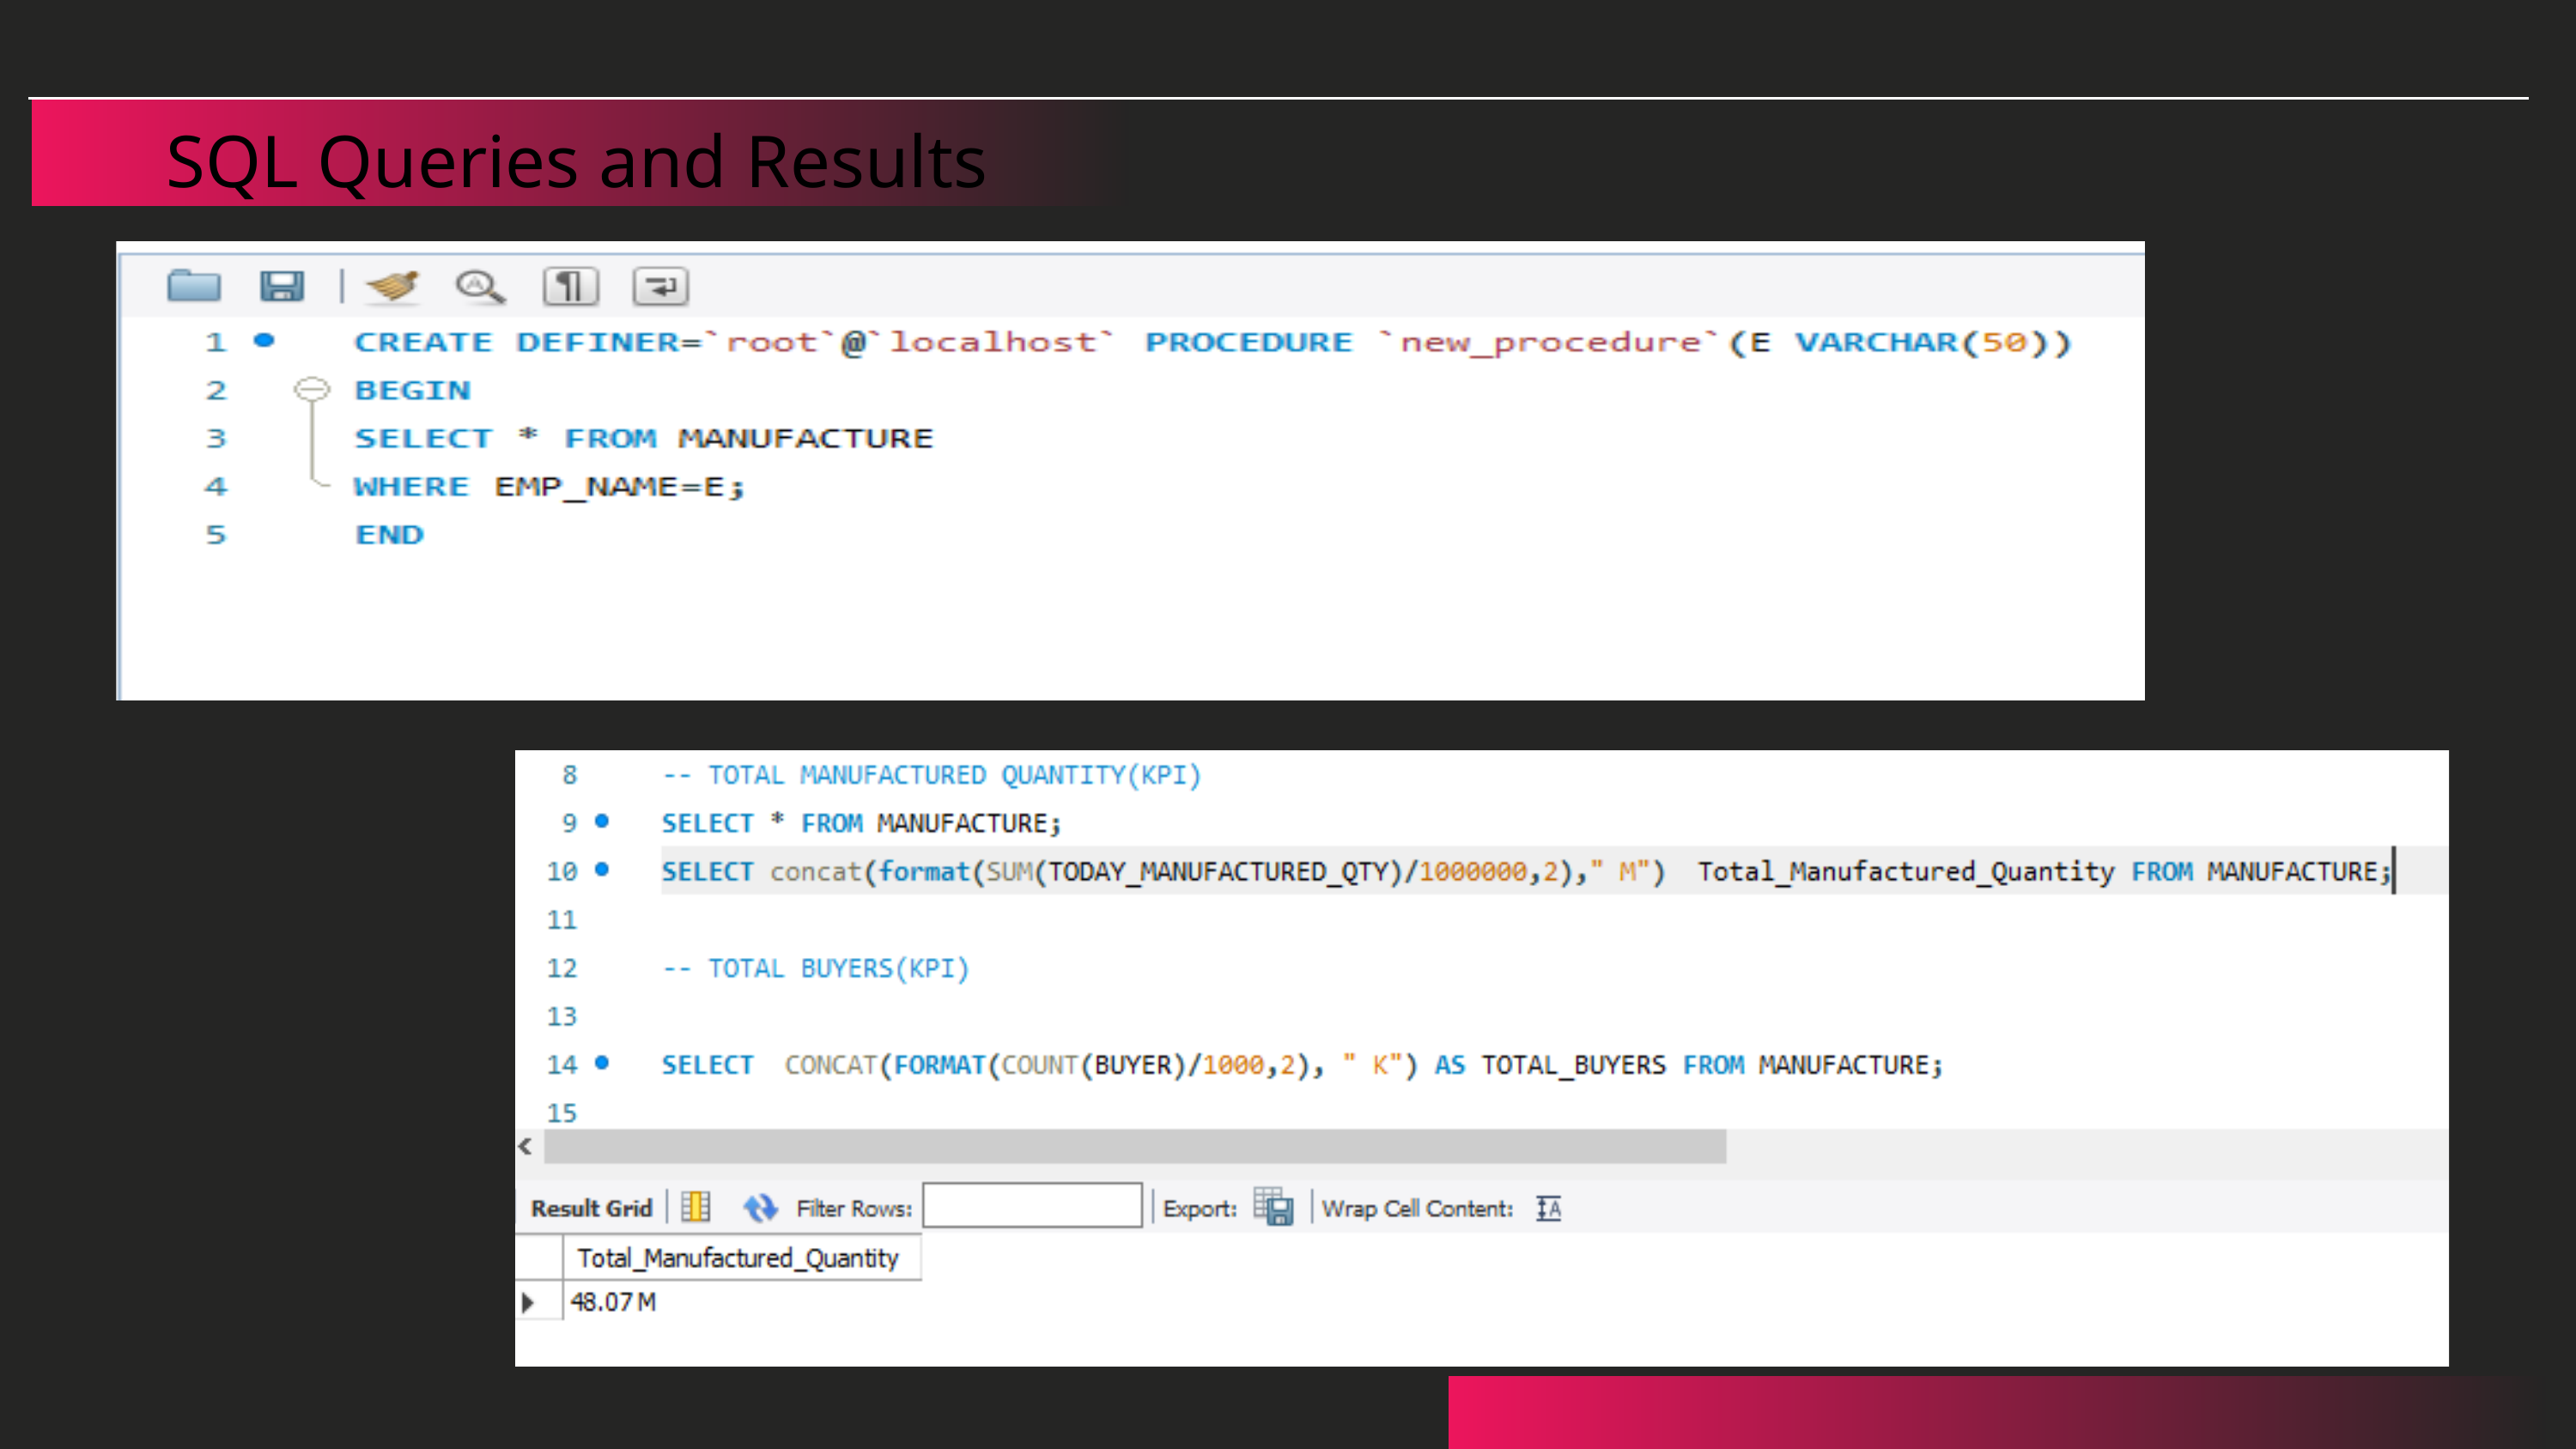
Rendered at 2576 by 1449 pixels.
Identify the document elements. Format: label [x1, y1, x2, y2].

picture [116, 241, 2146, 700]
text_box [27, 98, 1131, 207]
text_box [1449, 1376, 2548, 1449]
picture [514, 750, 2450, 1367]
